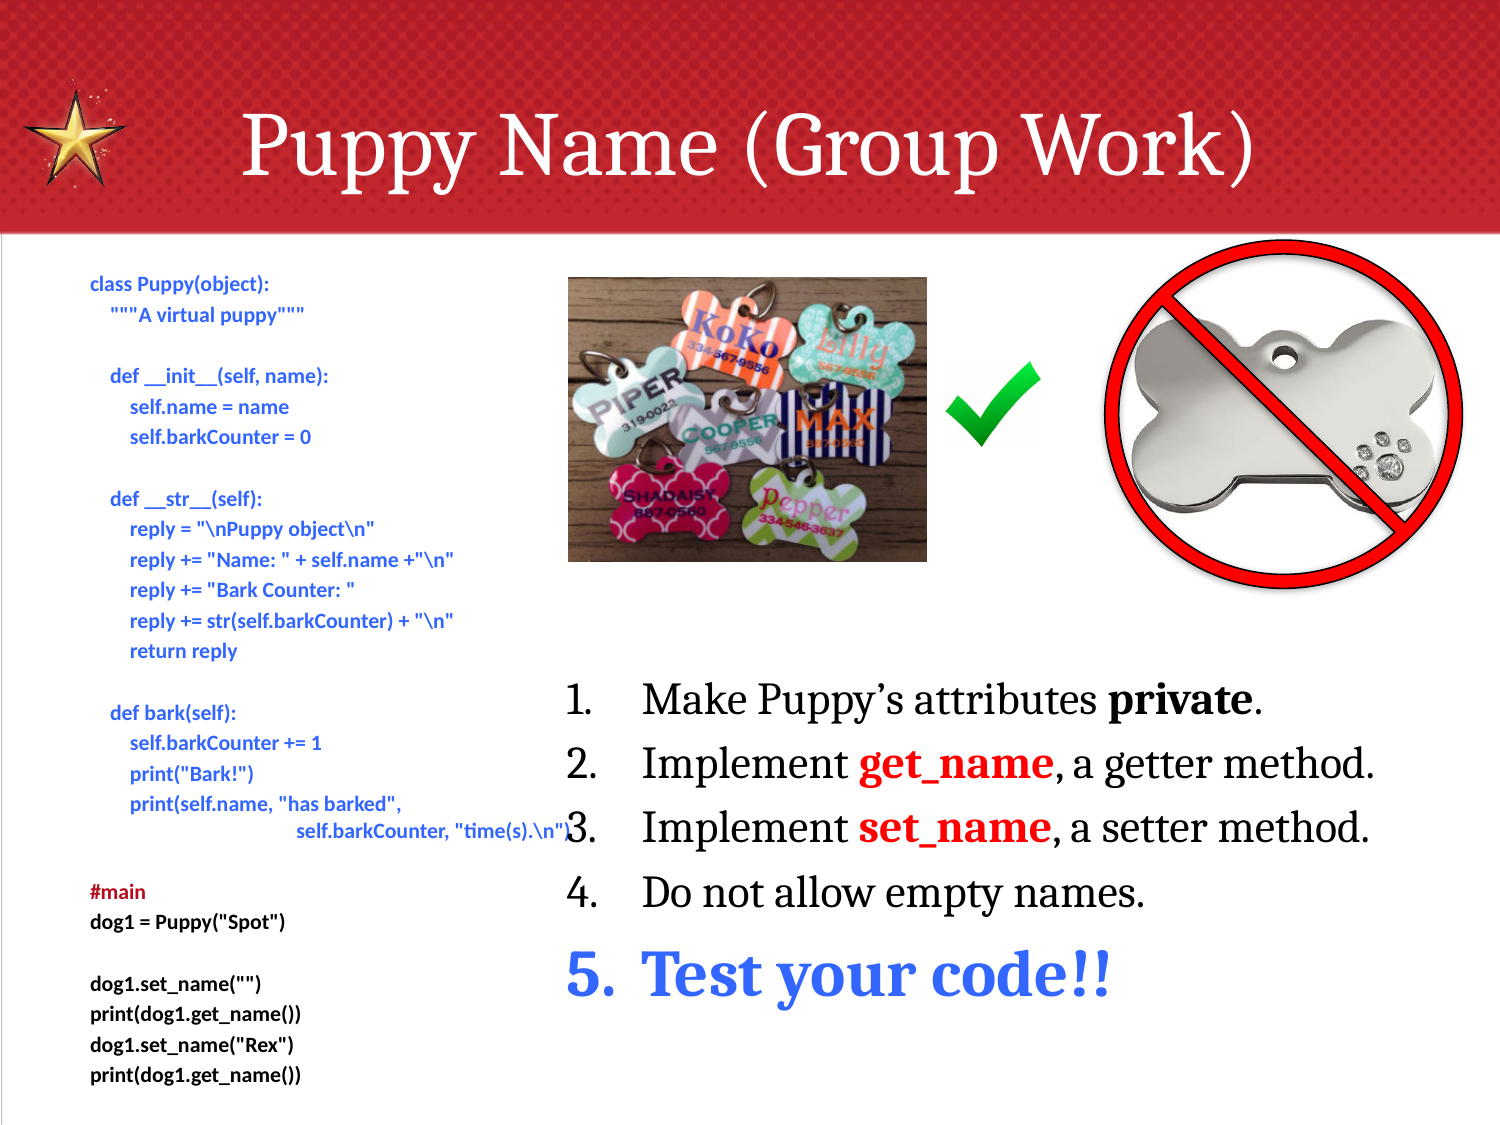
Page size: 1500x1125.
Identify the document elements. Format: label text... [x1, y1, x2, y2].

picture [0, 0, 1500, 1125]
title Puppy Name (Group Work) [75, 45, 1425, 233]
picture [945, 360, 1041, 447]
list Make Puppy’s attributes private. Implement get_name, a getter method. Implement set_name, a setter method. Do not allow empty names. Test your code!! [532, 661, 1425, 1047]
list class Puppy(object): """A virtual puppy""" def __init__(self, name): self.name = name self.barkCounter = 0 def __str__(self): reply = "\nPuppy object\n" reply += "Name: " + self.name +"\n" reply += "Bark Counter: " reply += str(self.barkCounter) + "\n" return reply def bark(self): self.barkCounter += 1 print("Bark!") print(self.name, "has barked", self.barkCounter, "time(s).\n") #main dog1 = Puppy("Spot") dog1.set_name("") print(dog1.get_name()) dog1.set_name("Rex") print(dog1.get_name()) [75, 262, 1425, 1125]
picture [568, 276, 927, 562]
